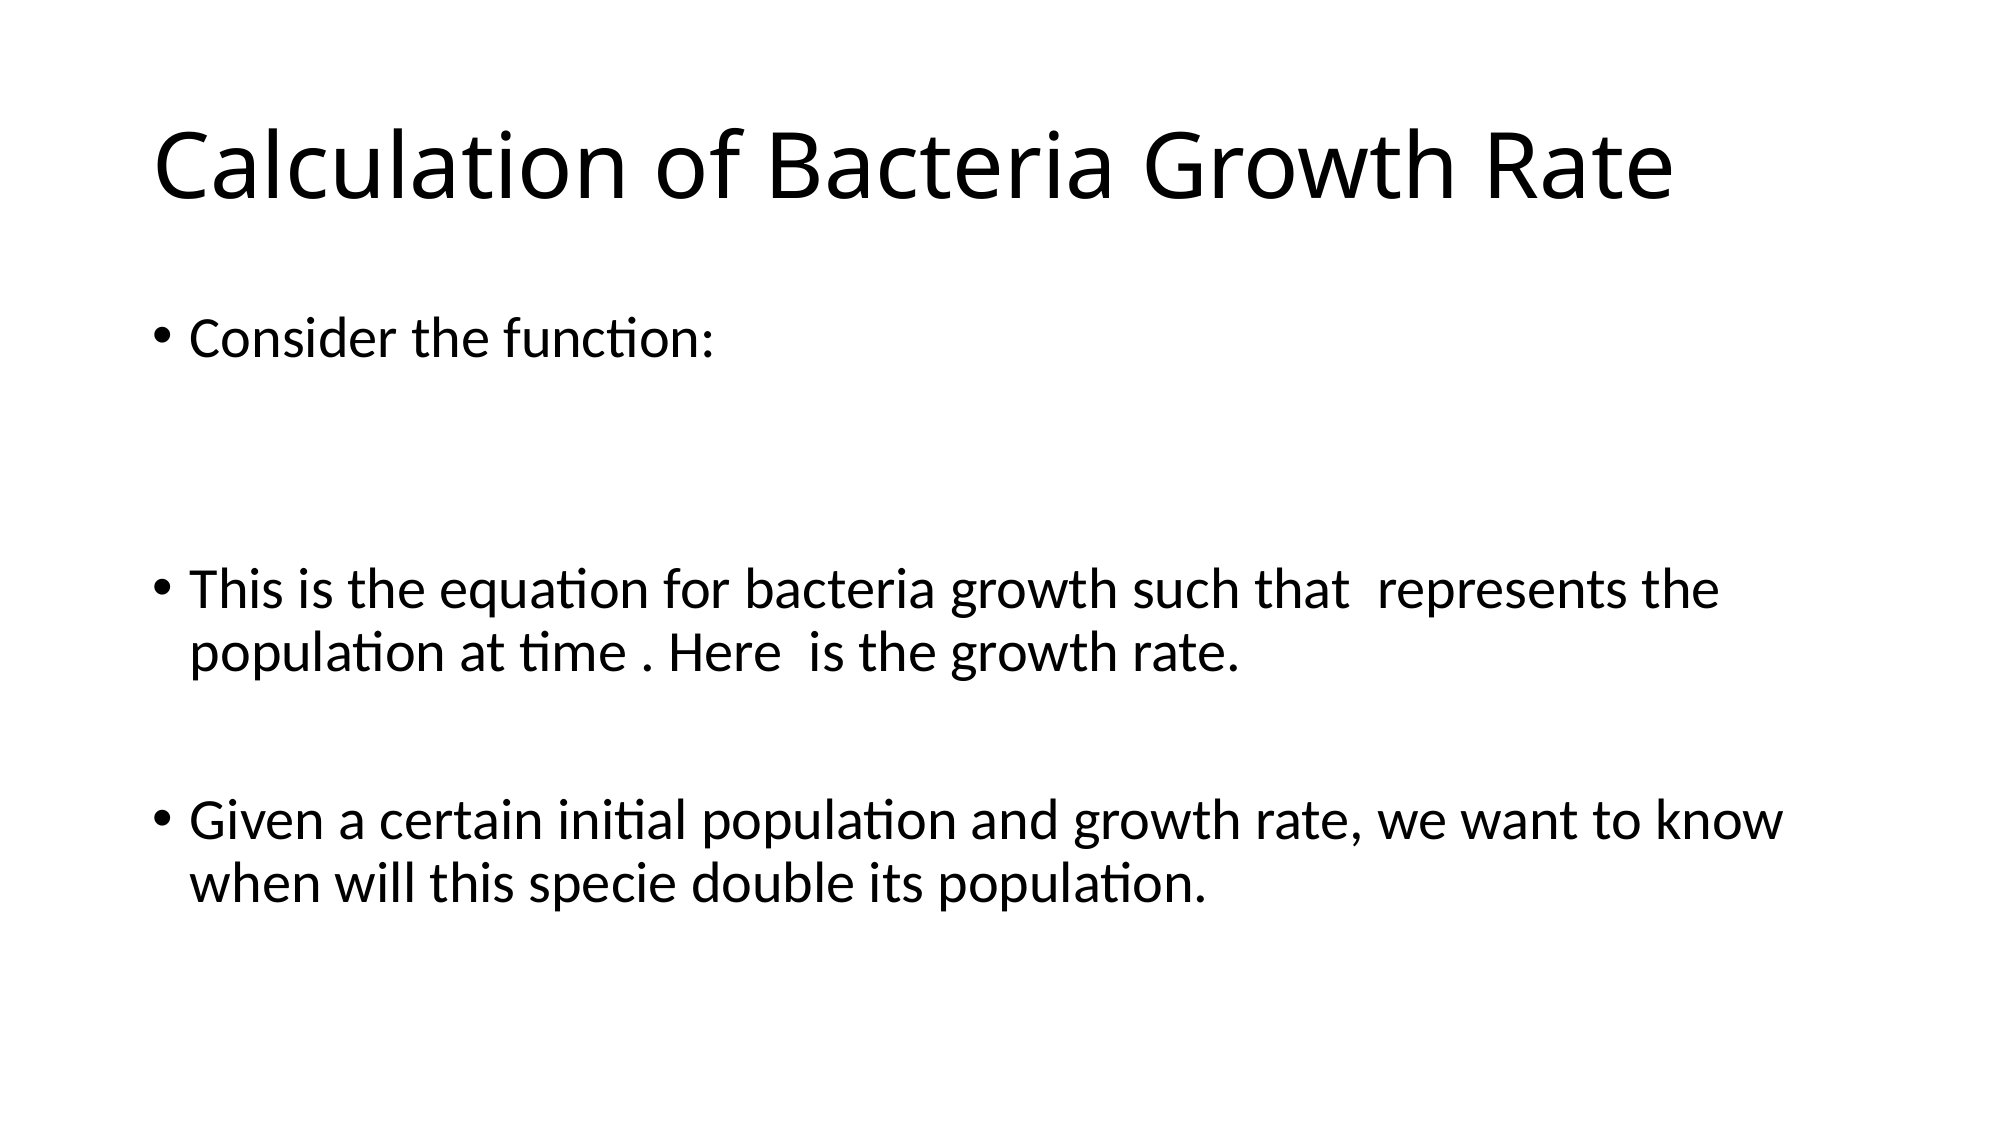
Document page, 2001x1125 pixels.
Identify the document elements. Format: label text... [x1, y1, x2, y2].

title Calculation of Bacteria Growth Rate [137, 59, 1863, 278]
